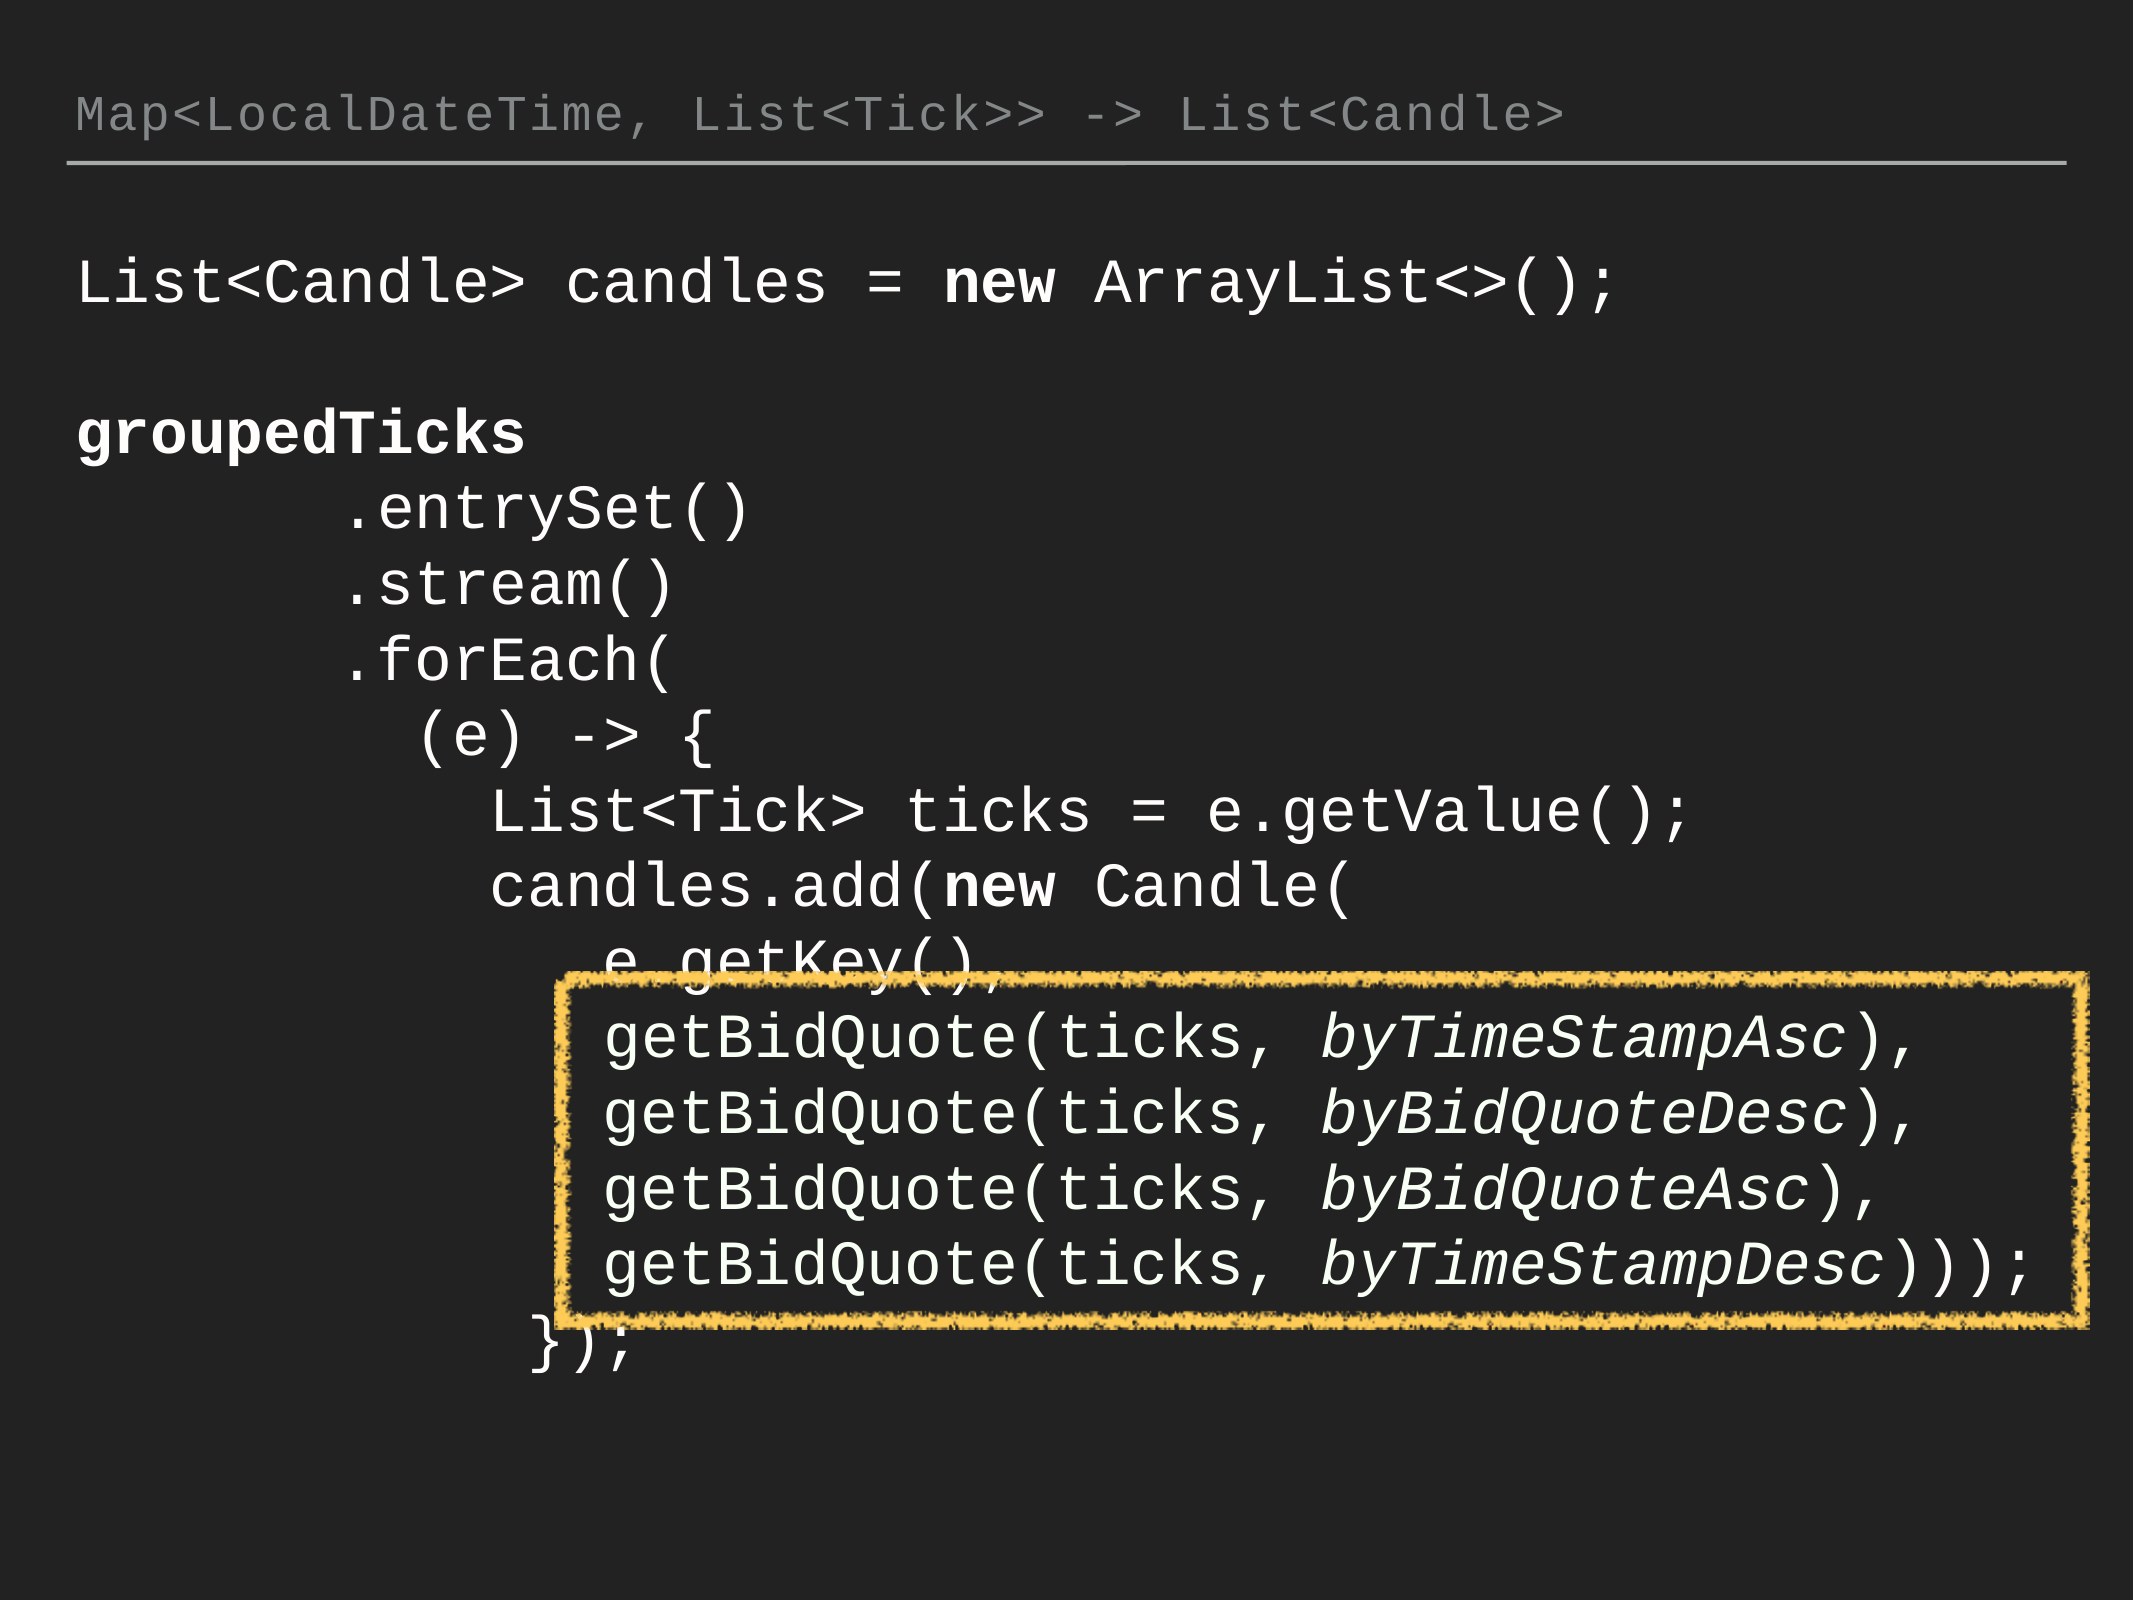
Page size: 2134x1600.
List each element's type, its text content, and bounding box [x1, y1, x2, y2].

picture [553, 971, 2090, 1330]
list Map<LocalDateTime, List<Tick>> -> List<Candle> [66, 71, 1901, 150]
list List<Candle> candles = new ArrayList<>(); groupedTicks .entrySet() .stream() .forEach( (e) -> { List<Tick> ticks = e.getValue(); candles.add(new Candle( e.getKey(), getBidQuote(ticks, byTimeStampAsc), getBidQuote(ticks, byBidQuoteDesc), getBidQuote(ticks, byBidQuoteAsc), getBidQuote(ticks, byTimeStampDesc))); }); [66, 230, 2068, 1453]
